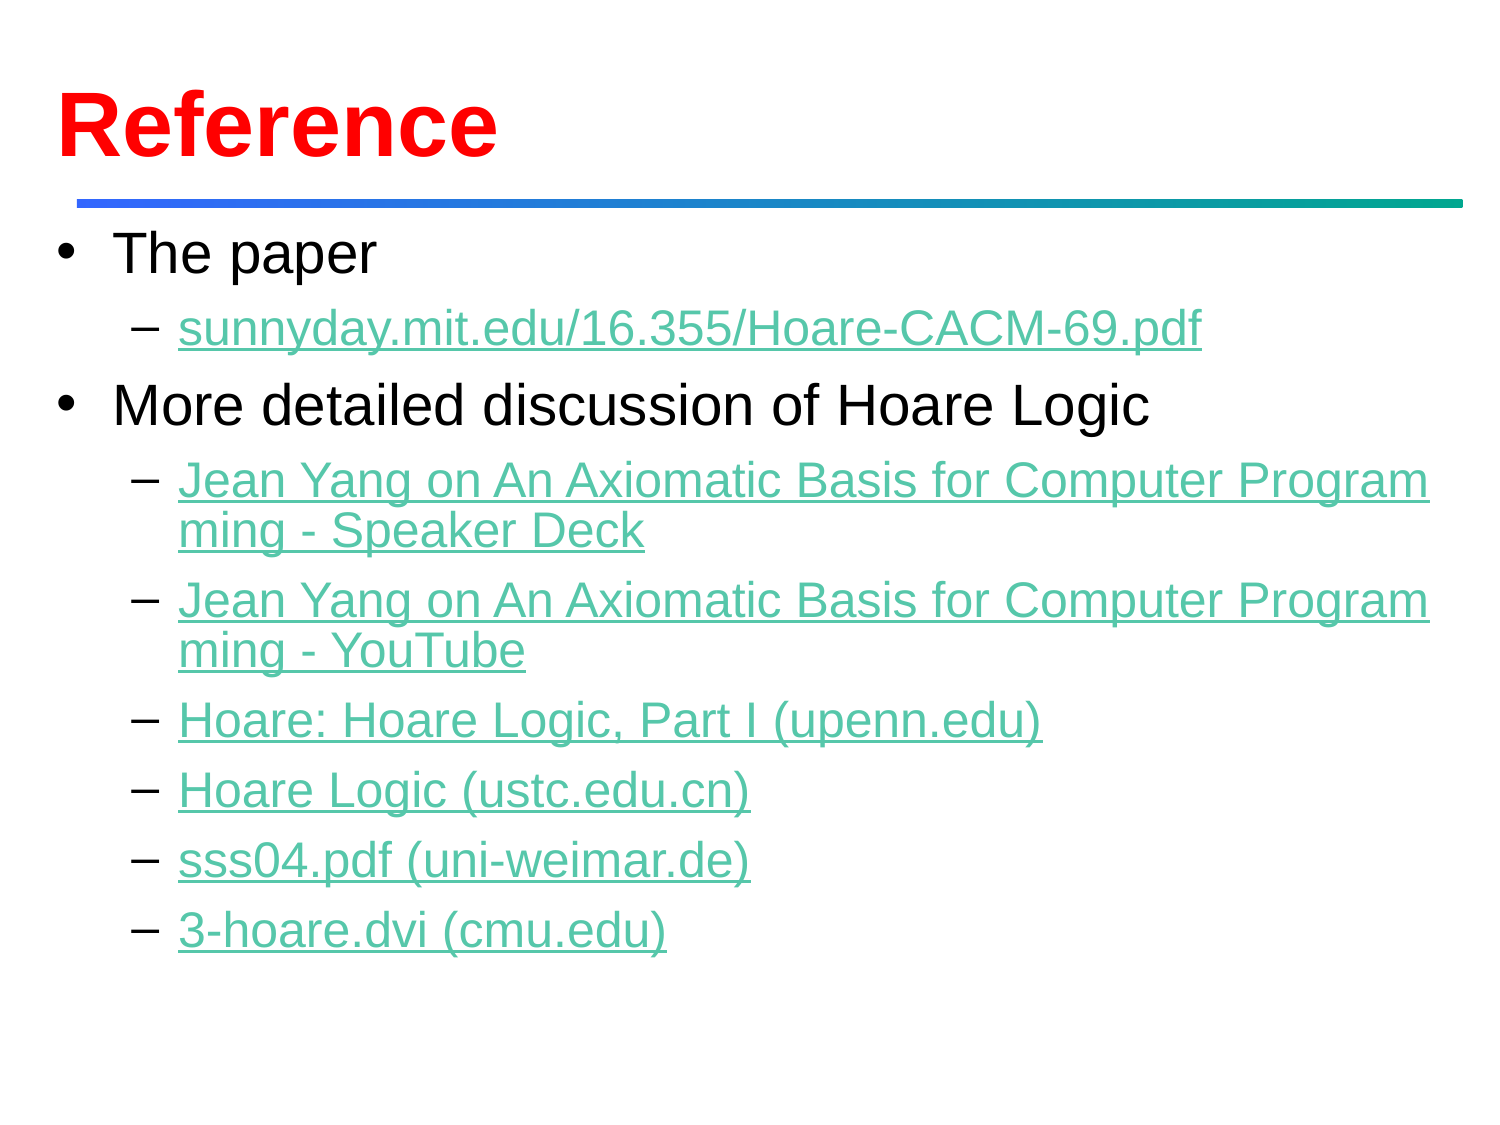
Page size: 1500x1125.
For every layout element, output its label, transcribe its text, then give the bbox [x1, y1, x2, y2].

title Reference [41, 31, 1459, 208]
list The paper sunnyday.mit.edu/16.355/Hoare-CACM-69.pdf More detailed discussion of Hoare Logic Jean Yang on An Axiomatic Basis for Computer Programming - Speaker Deck Jean Yang on An Axiomatic Basis for Computer Programming - YouTube Hoare: Hoare Logic, Part I (upenn.edu) Hoare Logic (ustc.edu.cn) sss04.pdf (uni-weimar.de) 3-hoare.dvi (cmu.edu) [41, 208, 1459, 1094]
